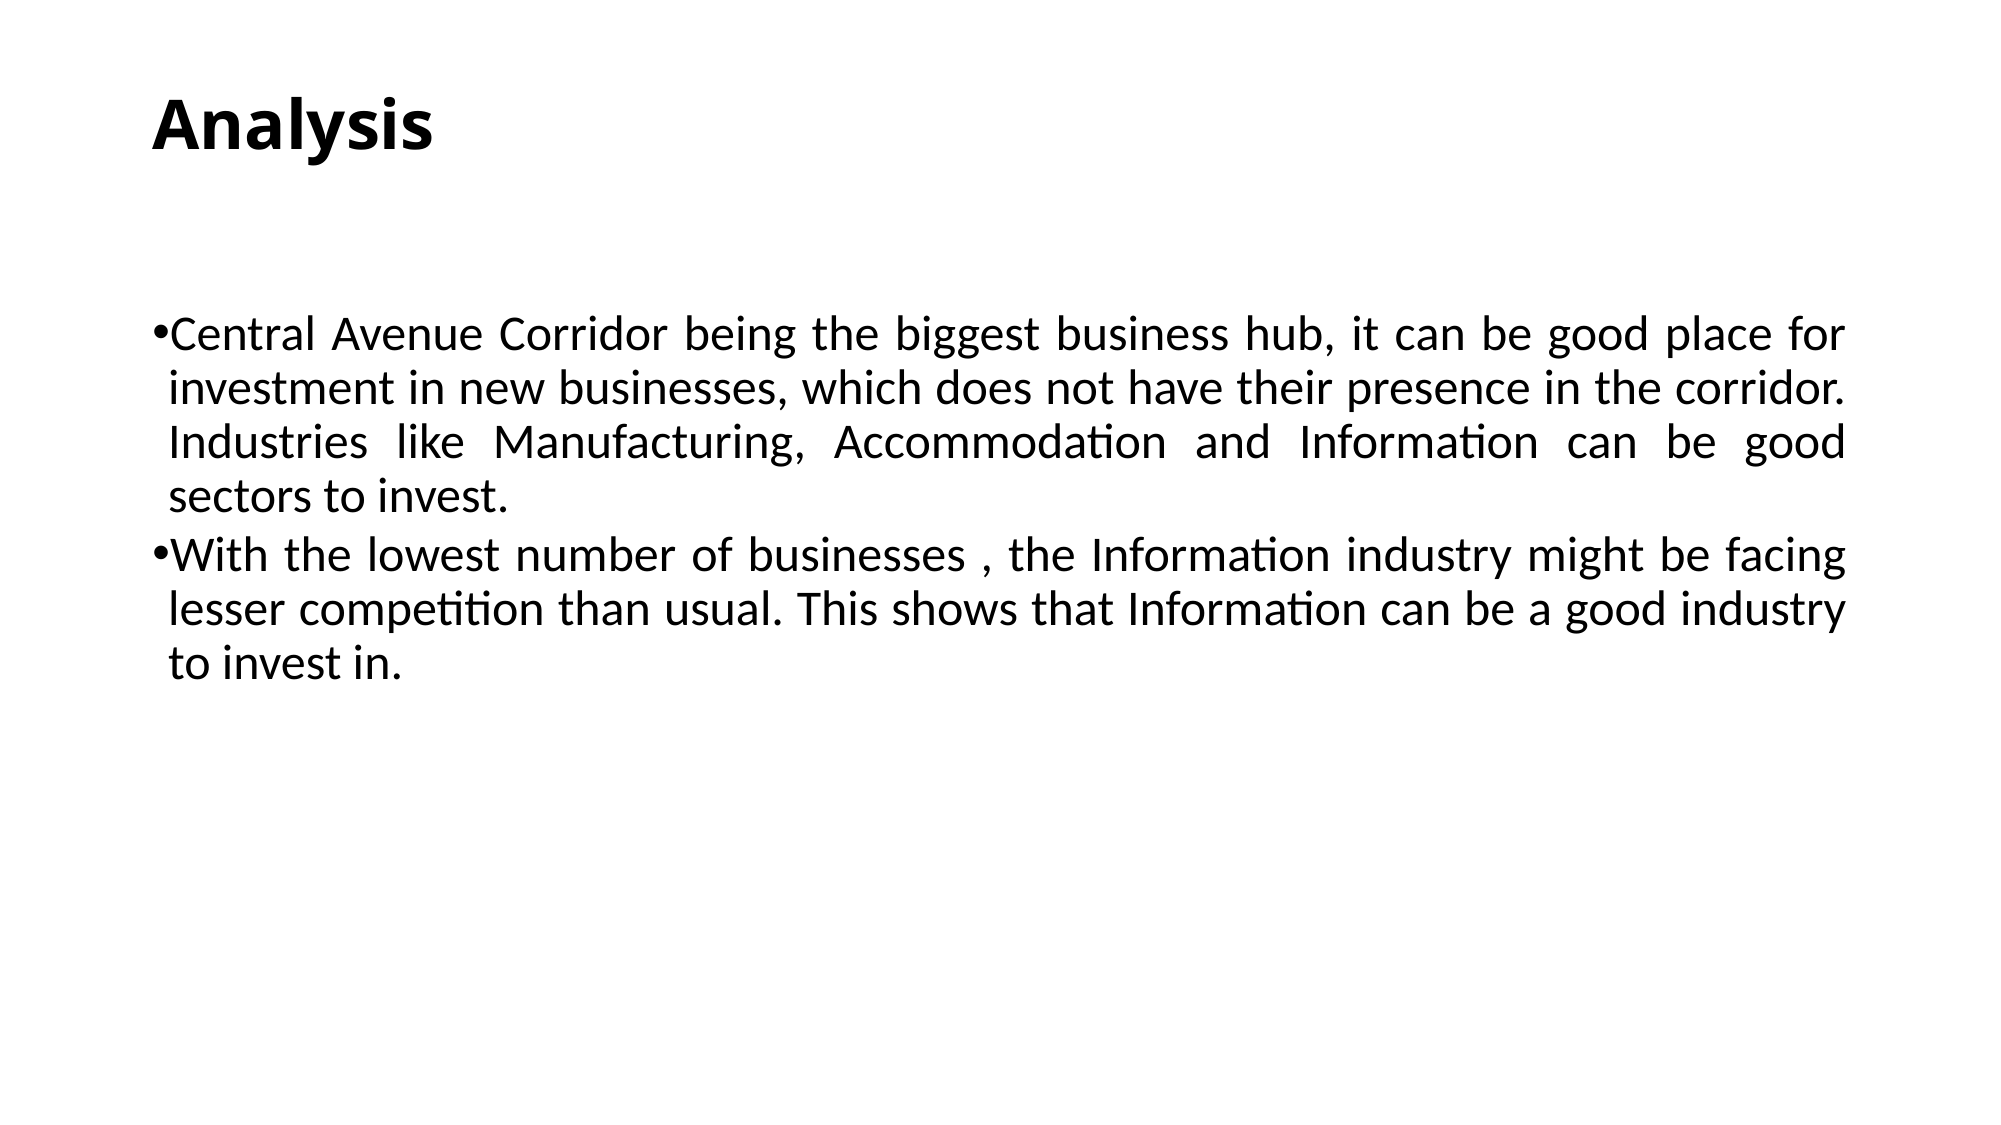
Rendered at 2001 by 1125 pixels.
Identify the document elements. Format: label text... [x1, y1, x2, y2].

title Analysis [137, 59, 1863, 278]
list Central Avenue Corridor being the biggest business hub, it can be good place for investment in new businesses, which does not have their presence in the corridor. Industries like Manufacturing, Accommodation and Information can be good sectors to invest. With the lowest number of businesses , the Information industry might be facing lesser competition than usual. This shows that Information can be a good industry to invest in. [137, 299, 1863, 1014]
